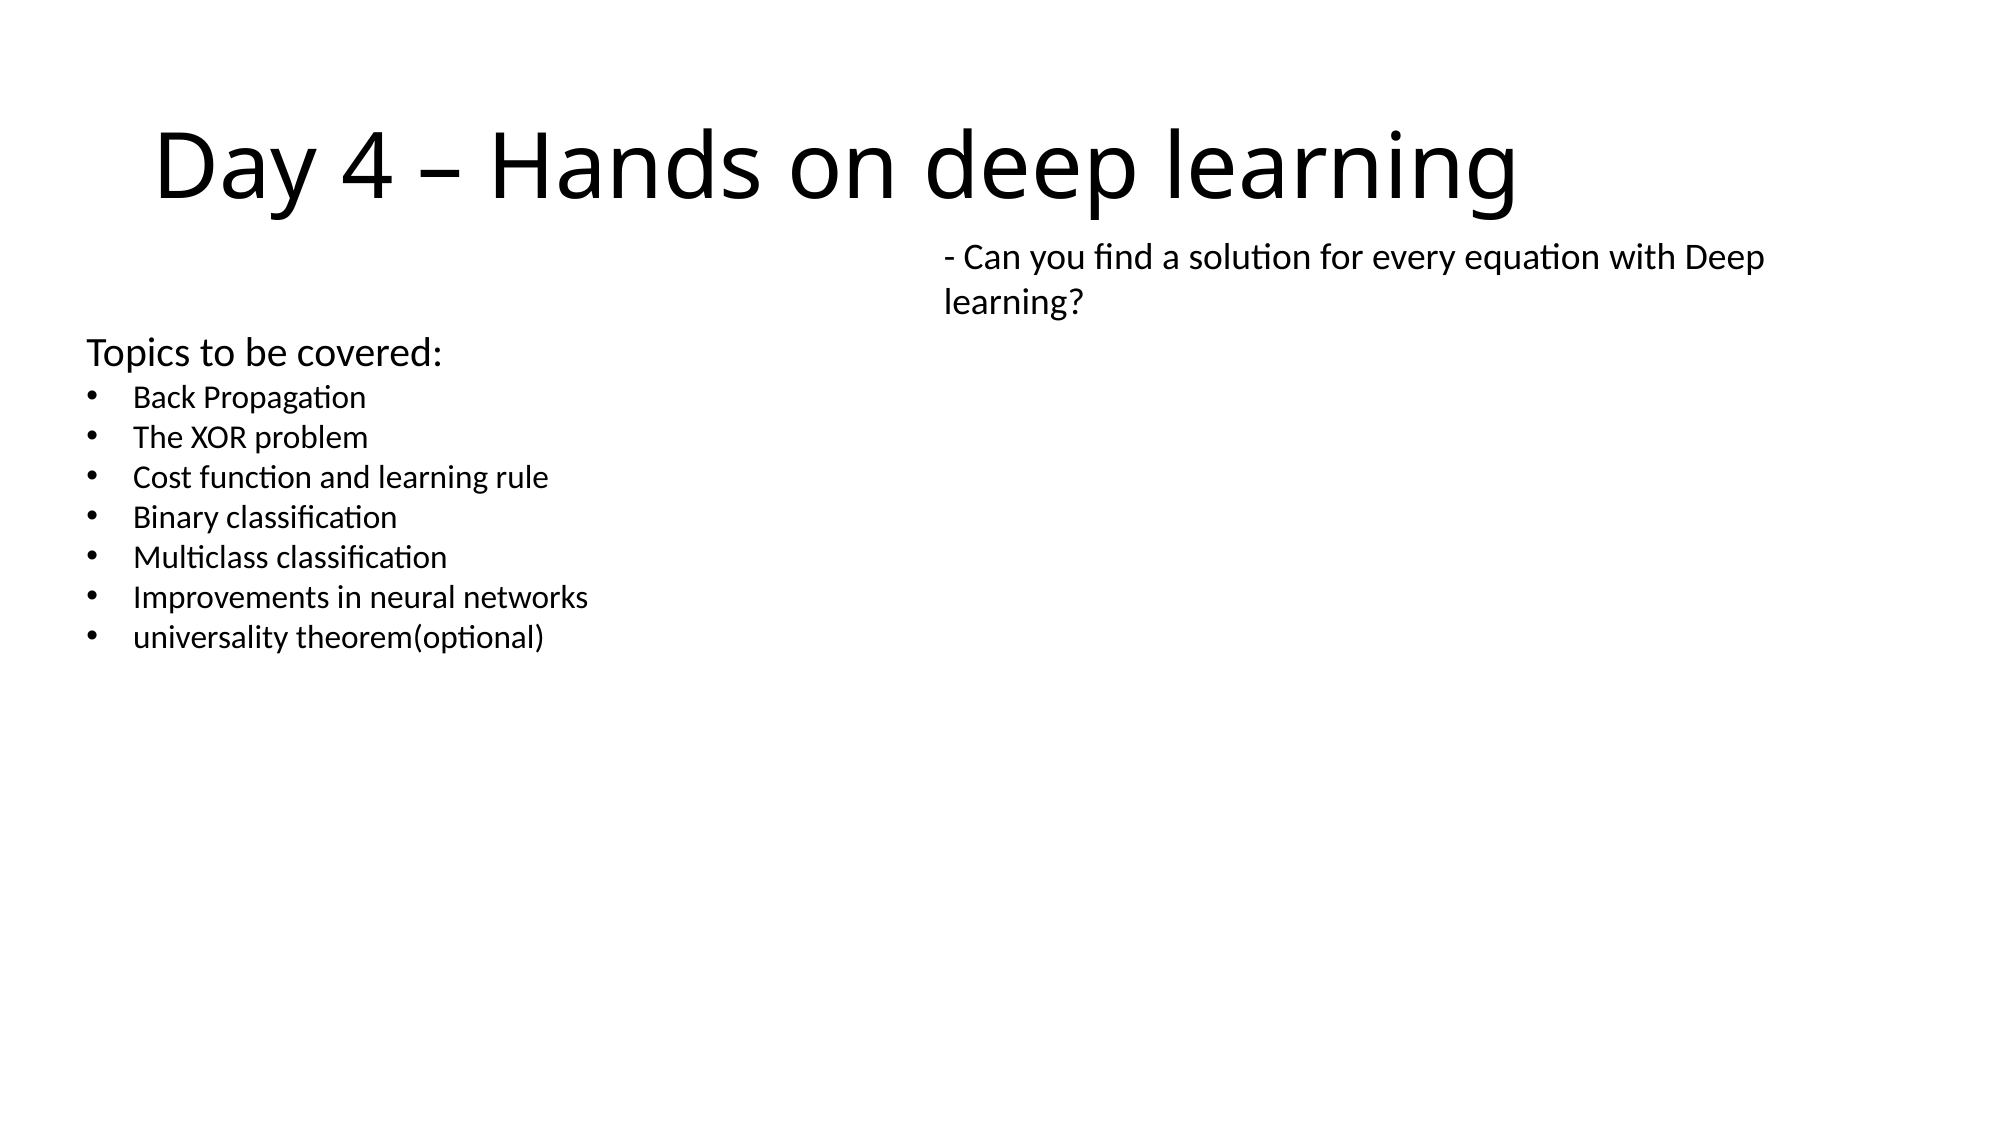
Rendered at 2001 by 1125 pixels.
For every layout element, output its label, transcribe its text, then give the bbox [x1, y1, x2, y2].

text_box Topics to be covered: Back Propagation The XOR problem Cost function and learning rule Binary classification Multiclass classification Improvements in neural networks universality theorem(optional) [71, 317, 1890, 663]
text_box - Can you find a solution for every equation with Deep learning? [928, 224, 1863, 329]
title Day 4 – Hands on deep learning [137, 59, 1863, 278]
